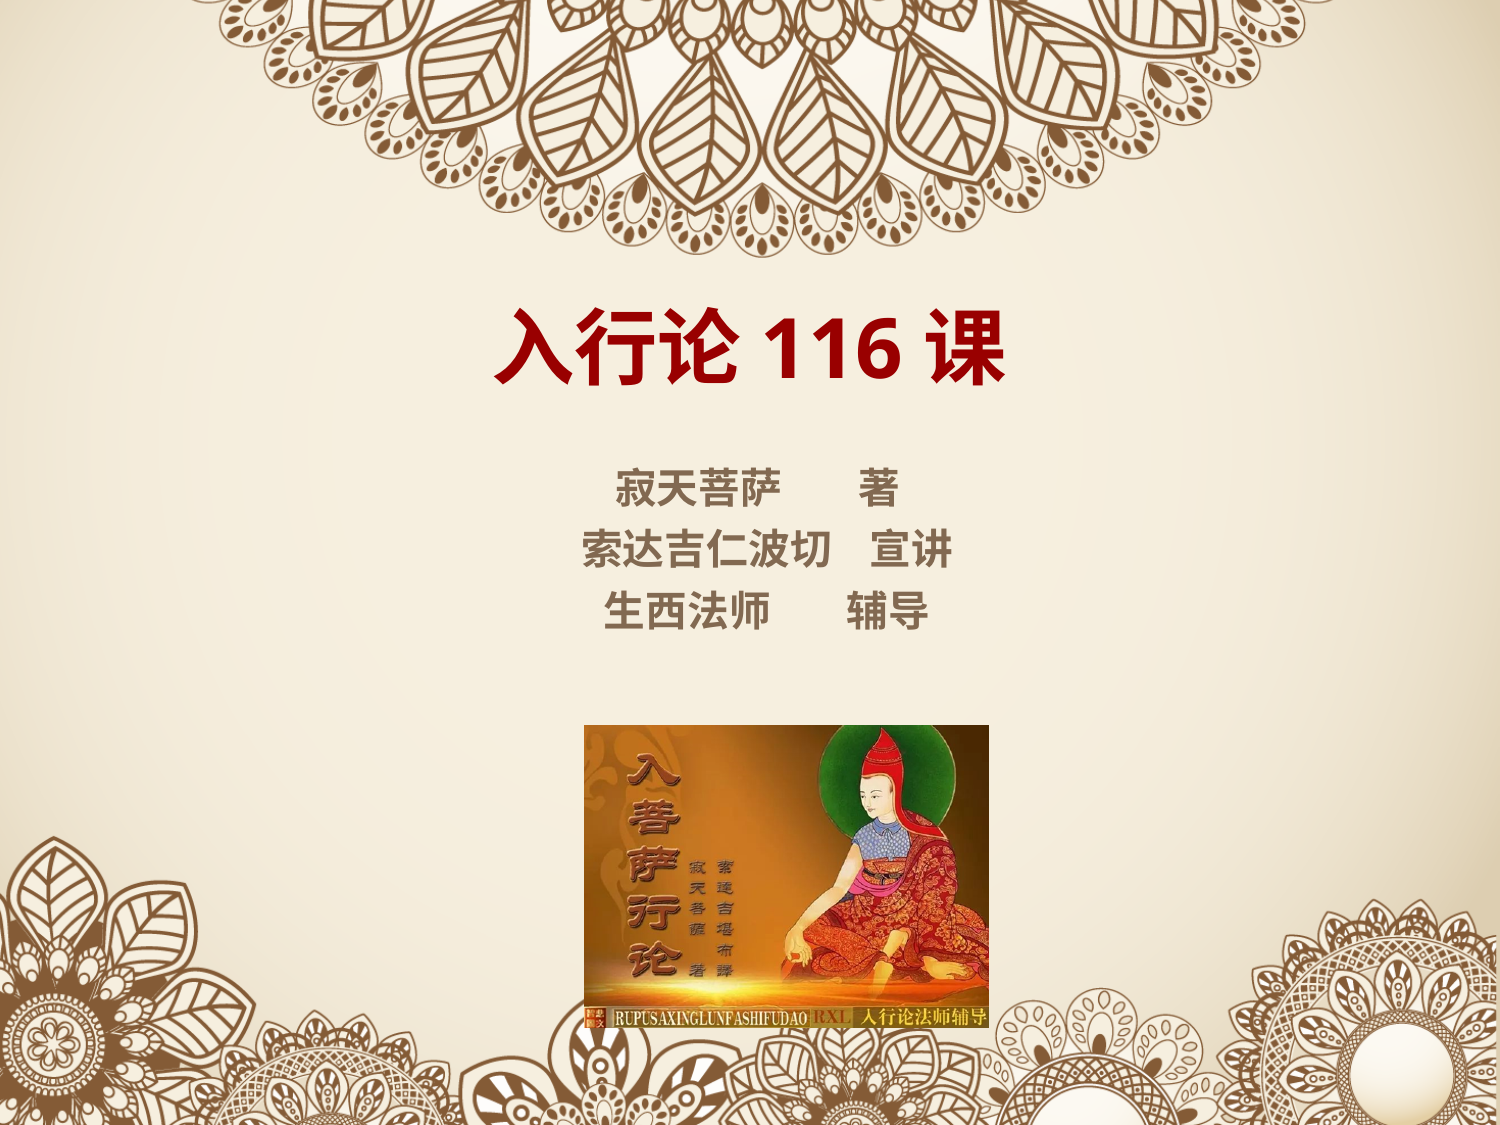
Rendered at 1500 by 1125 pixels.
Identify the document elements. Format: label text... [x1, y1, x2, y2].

picture [0, 0, 1500, 1125]
subtitle 寂天菩萨 著 索达吉仁波切 宣讲 生西法师 辅导 [111, 449, 1385, 681]
title 入行论116课 [111, 310, 1387, 405]
